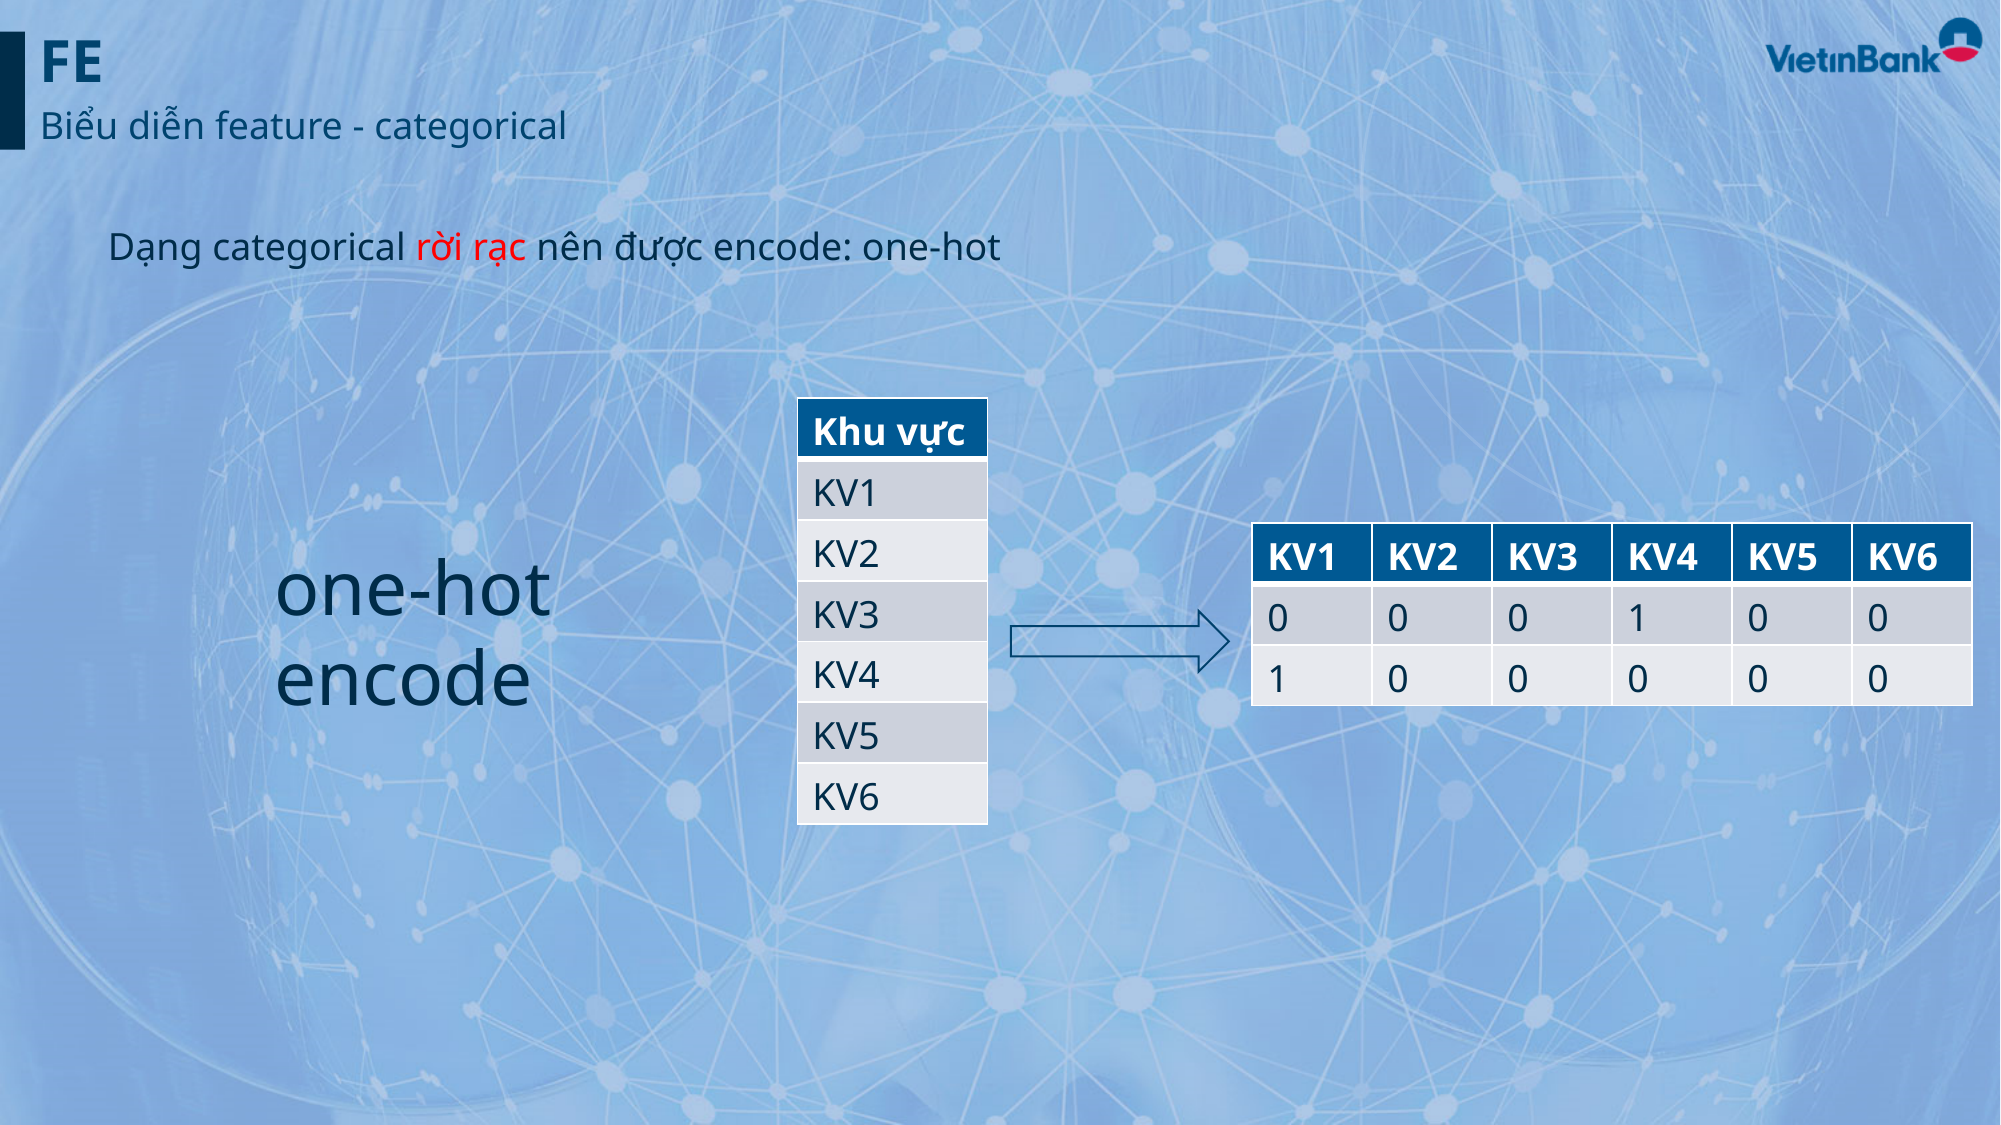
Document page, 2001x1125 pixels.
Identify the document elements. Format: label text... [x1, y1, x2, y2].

table_cell 0 [1853, 587, 1971, 644]
table_cell 0 [1733, 646, 1851, 705]
table_header KV2 [1373, 524, 1491, 581]
picture [1364, 0, 2001, 522]
table_cell KV6 [798, 764, 987, 823]
table_cell 0 [1373, 646, 1491, 705]
table_header KV6 [1853, 524, 1971, 581]
text_box one-hot encode [259, 532, 567, 728]
table_cell KV2 [798, 521, 987, 580]
table_cell KV3 [798, 582, 987, 641]
table_cell KV1 [798, 462, 987, 519]
table_header Khu vực [798, 399, 987, 456]
table_cell 0 [1253, 587, 1371, 644]
text_box Dạng categorical rời rạc nên được encode: one-hot [93, 215, 1016, 275]
table_cell 0 [1373, 587, 1491, 644]
table_cell 1 [1253, 646, 1371, 705]
table_cell KV5 [798, 703, 987, 762]
text_box [1009, 608, 1231, 675]
list Biểu diễn feature - categorical [24, 100, 832, 150]
table_header KV4 [1613, 524, 1731, 581]
table_cell 0 [1853, 646, 1971, 705]
table_header KV5 [1733, 524, 1851, 581]
table_header KV1 [1253, 524, 1371, 581]
table_cell KV4 [798, 642, 987, 701]
list FE [24, 24, 832, 93]
picture [0, 0, 2001, 1125]
table_cell 0 [1613, 646, 1731, 705]
table_cell 0 [1733, 587, 1851, 644]
table_cell 1 [1613, 587, 1731, 644]
table_cell 0 [1493, 587, 1611, 644]
table_header KV3 [1493, 524, 1611, 581]
table_cell 0 [1493, 646, 1611, 705]
